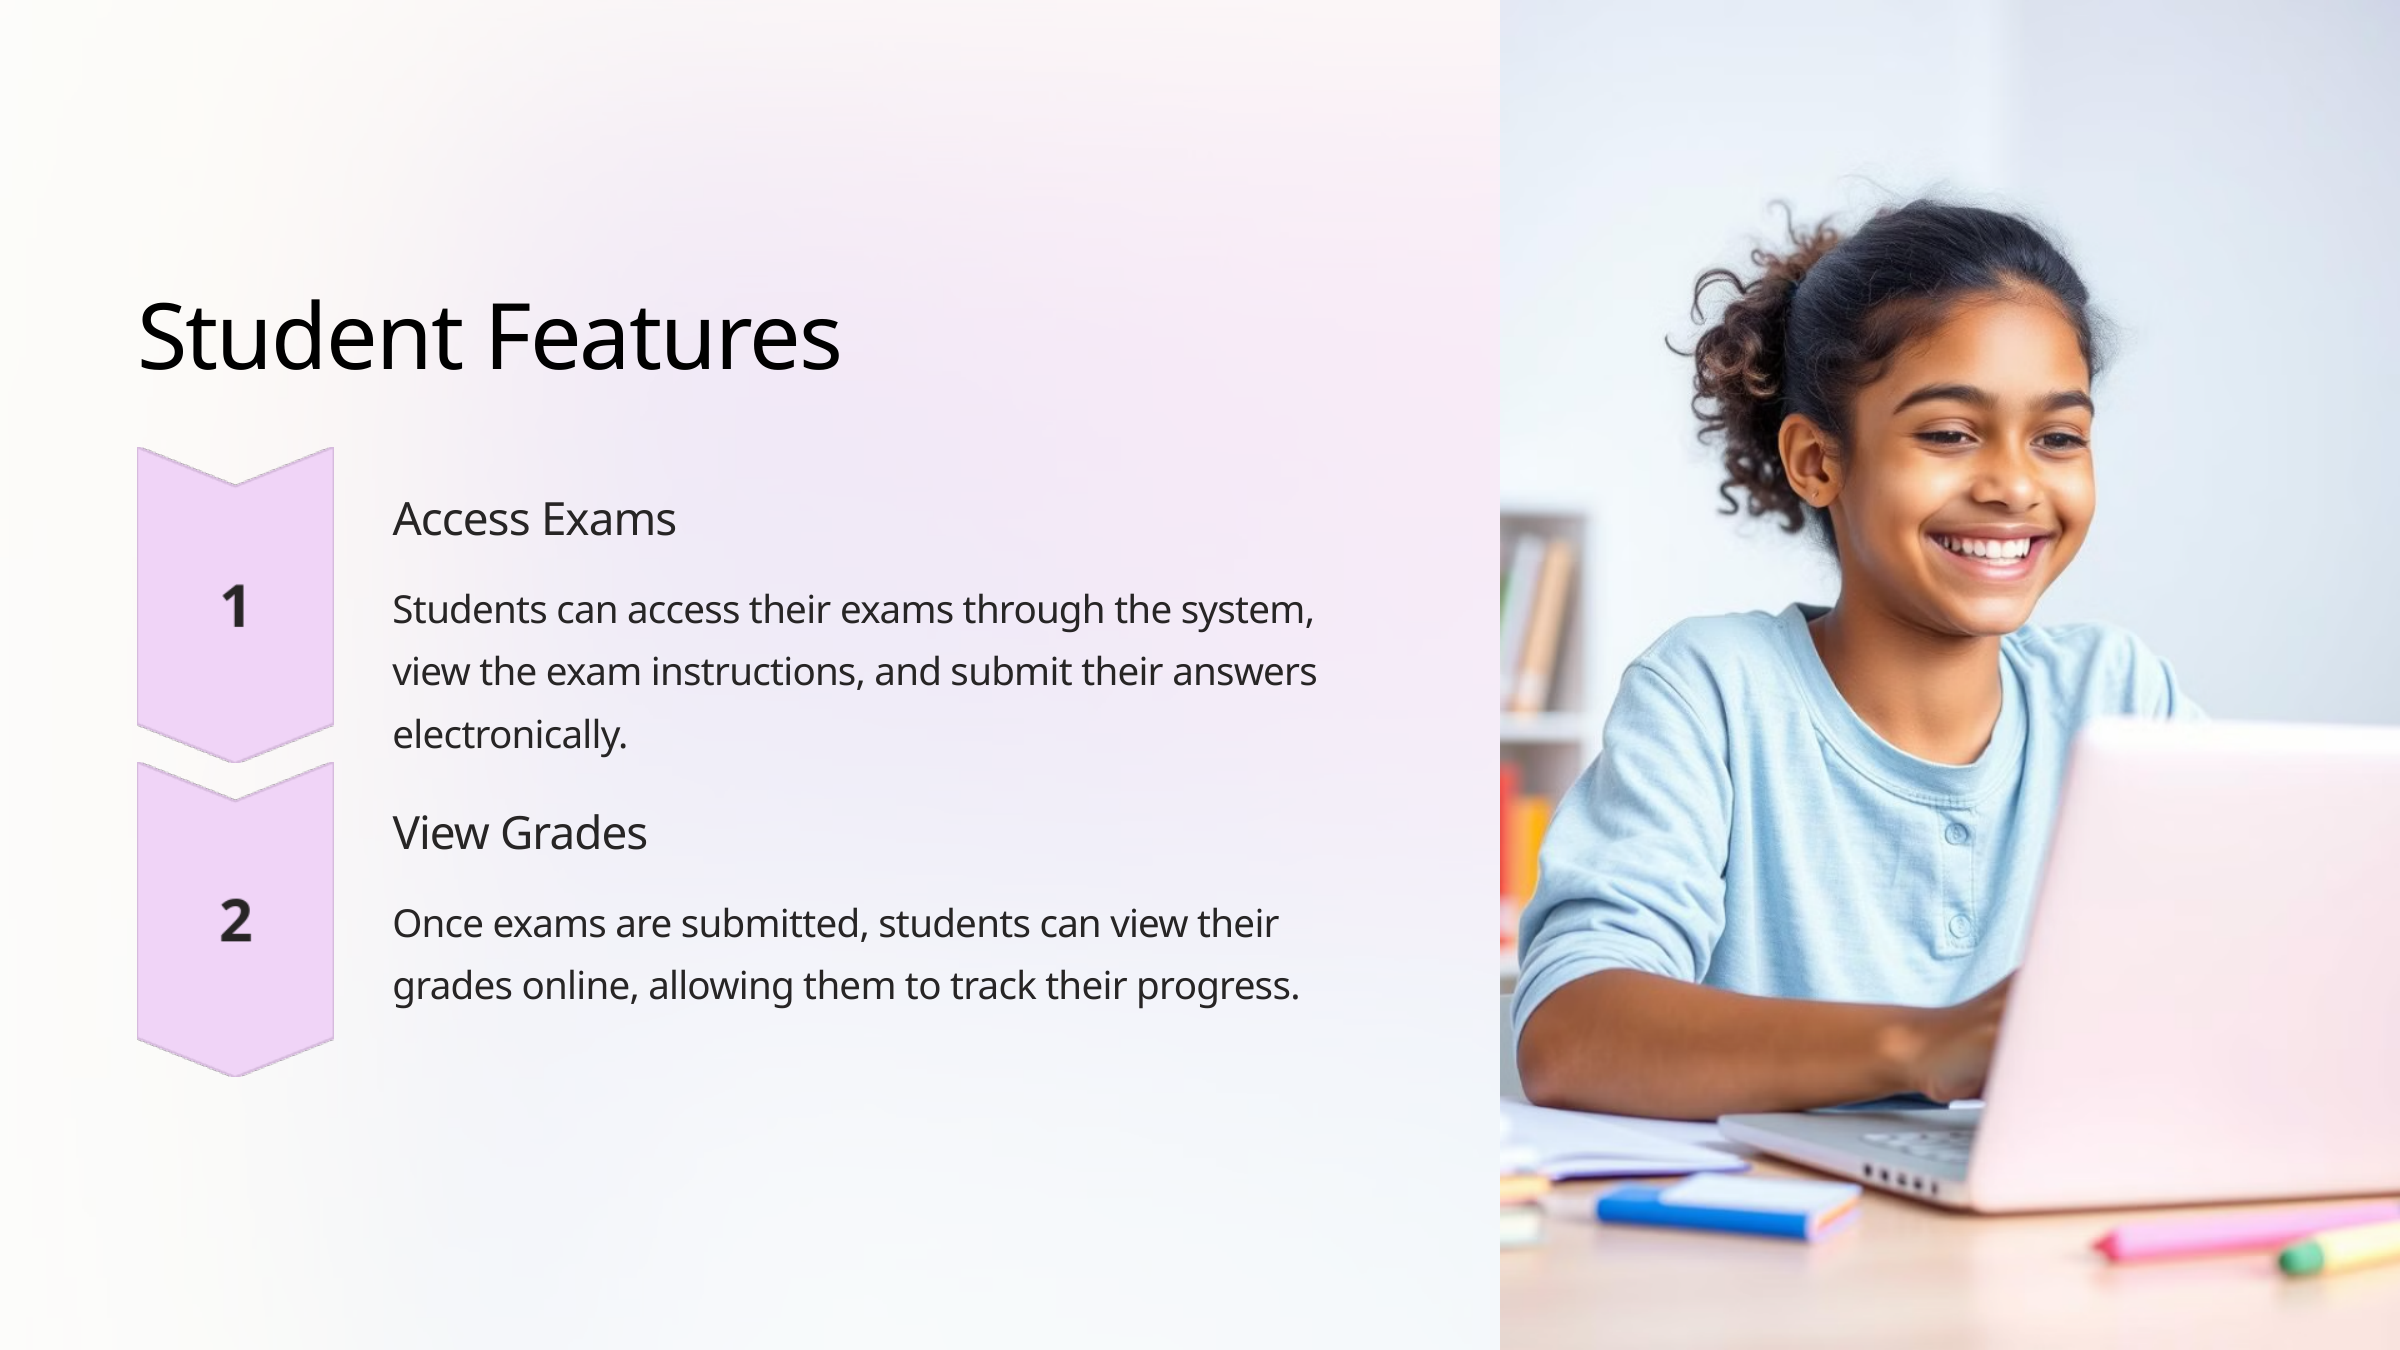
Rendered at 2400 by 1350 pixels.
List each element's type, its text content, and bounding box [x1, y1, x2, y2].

picture [137, 447, 334, 1077]
text_box Student Features [137, 273, 1062, 390]
text_box Access Exams [392, 487, 855, 545]
text_box Students can access their exams through the system, view the exam instructions, and submit their answers electronically. [392, 568, 1363, 695]
text_box Once exams are submitted, students can view their grades online, allowing them to track their progress. [392, 882, 1363, 1009]
text_box View Grades [392, 801, 855, 860]
picture [1499, 0, 2400, 1350]
